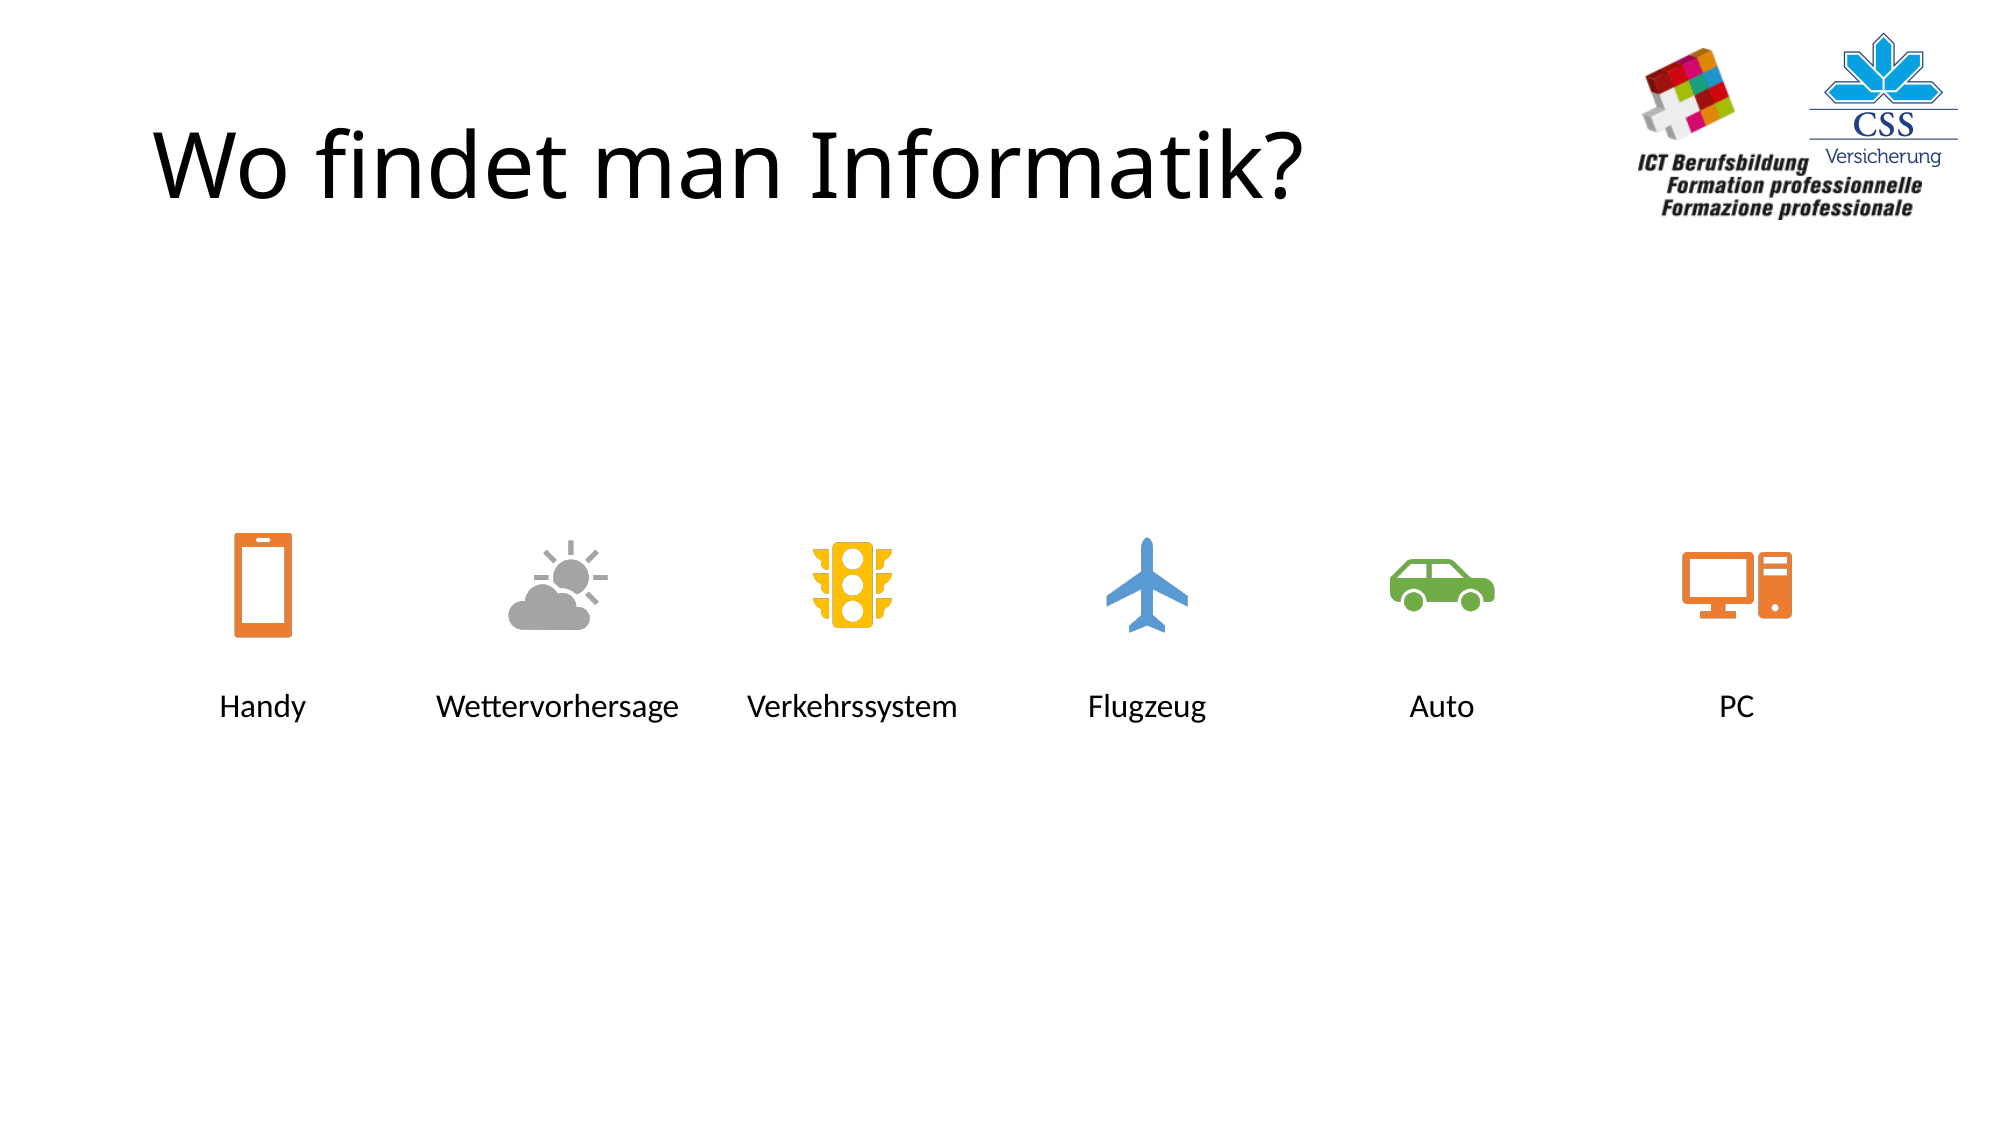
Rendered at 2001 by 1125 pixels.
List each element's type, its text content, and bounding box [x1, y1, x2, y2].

picture [1638, 0, 1995, 221]
title Wo findet man Informatik? [137, 59, 1863, 278]
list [137, 299, 1863, 1014]
